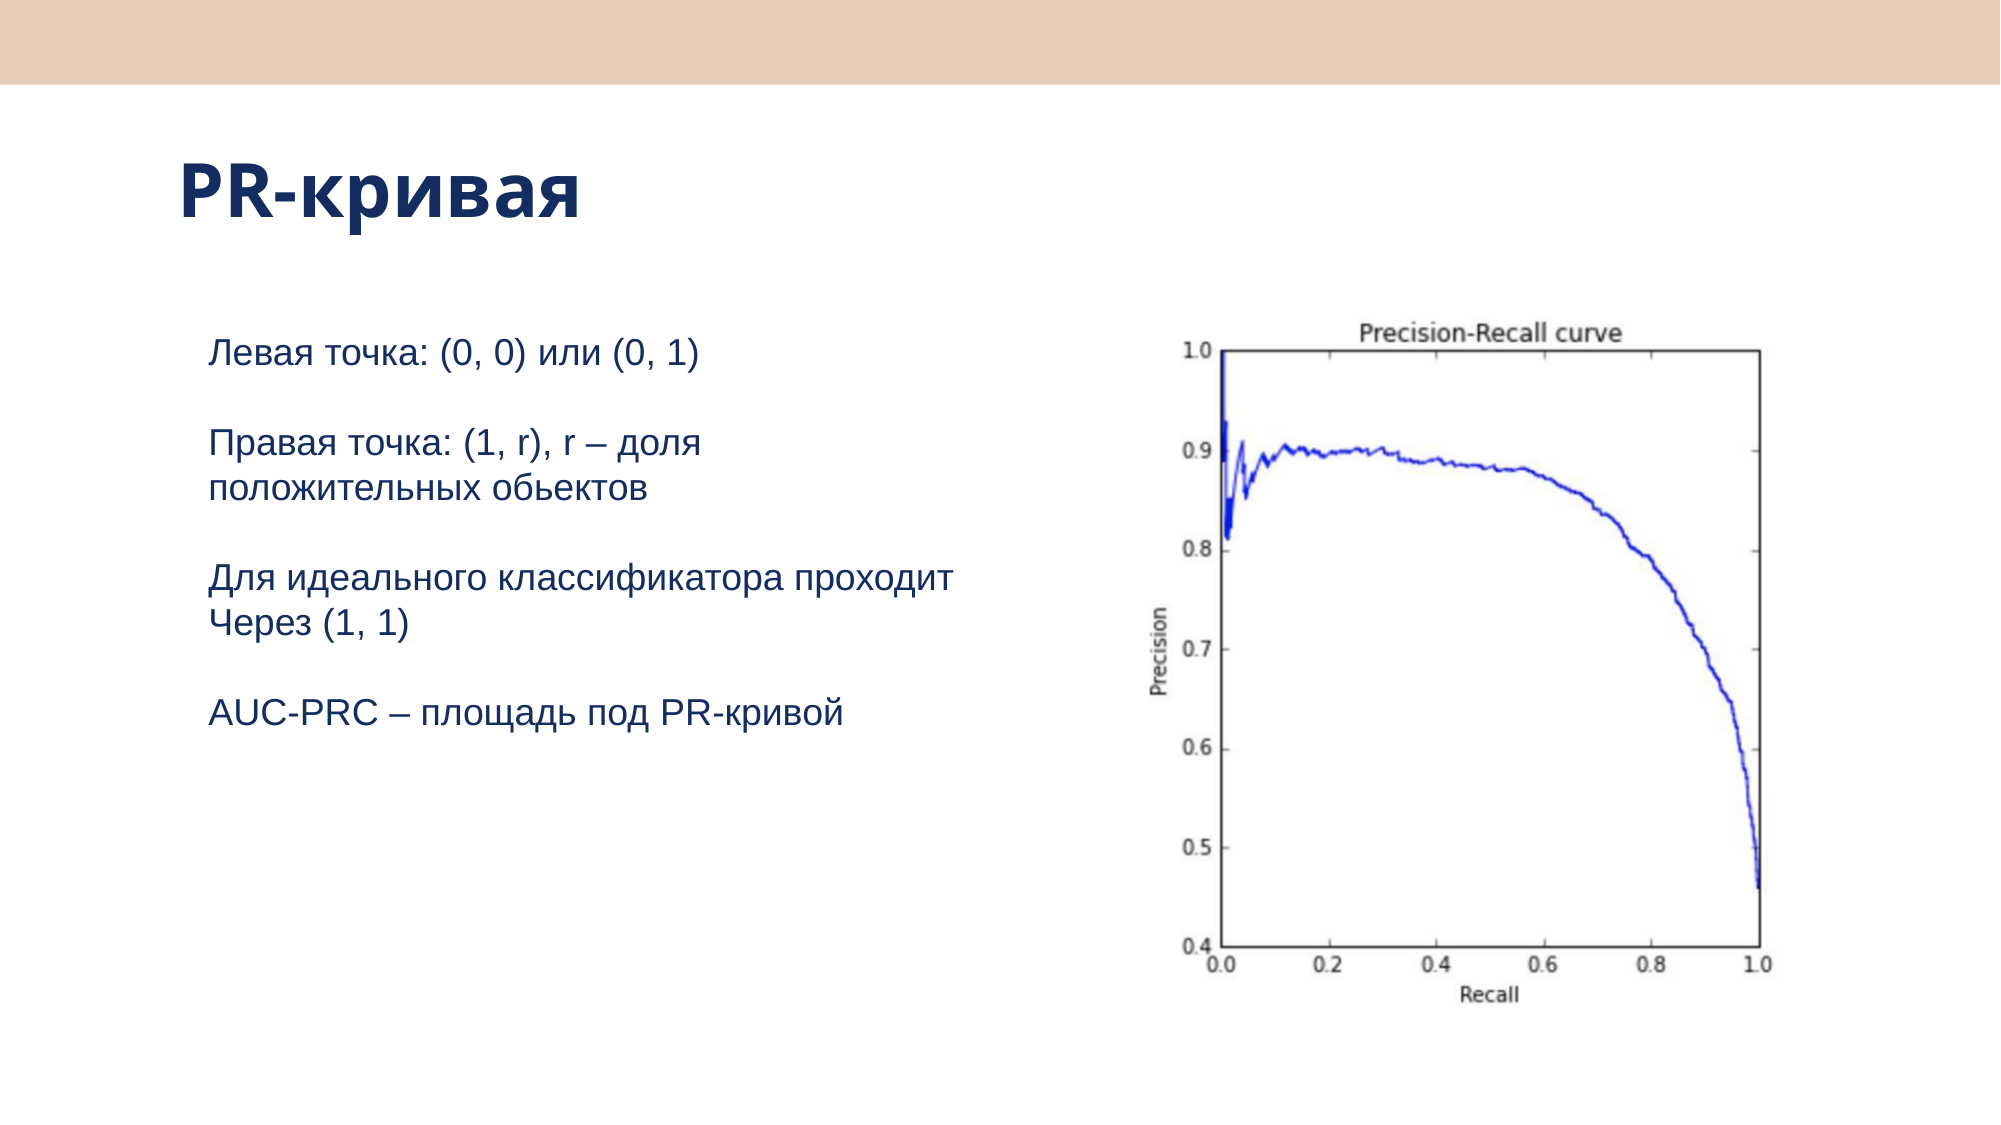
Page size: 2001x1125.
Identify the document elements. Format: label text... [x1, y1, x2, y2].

text_box PR-кривая [162, 84, 1888, 303]
picture [1102, 296, 1812, 1040]
text_box Левая точка: (0, 0) или (0, 1) Правая точка: (1, r), r – доля положительных обьектов Для идеального классификатора проходит Через (1, 1) AUC-PRC – площадь под PR-кривой [193, 321, 981, 741]
